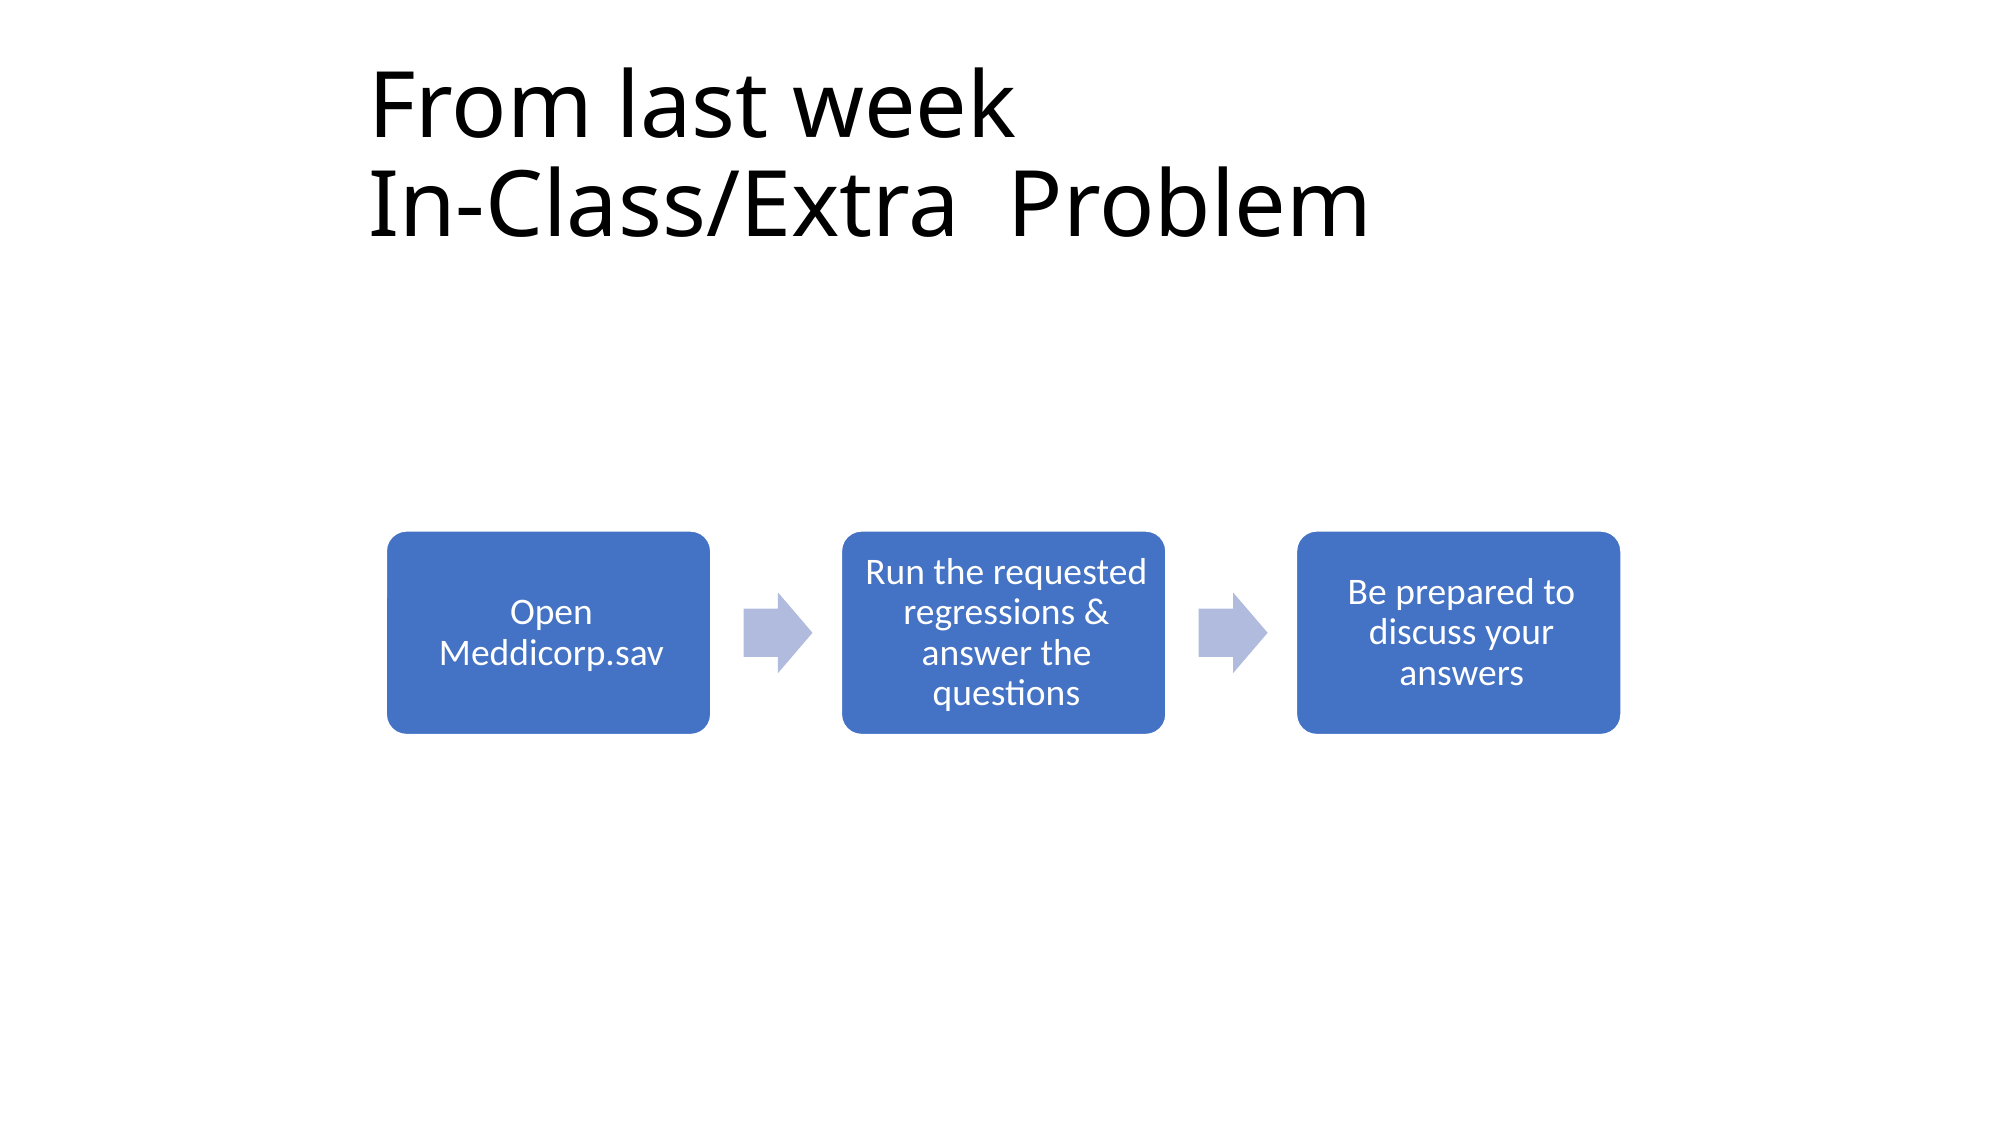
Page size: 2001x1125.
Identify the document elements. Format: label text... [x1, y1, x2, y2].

title From last week In-Class/Extra Problem [353, 48, 1647, 266]
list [384, 302, 1623, 963]
